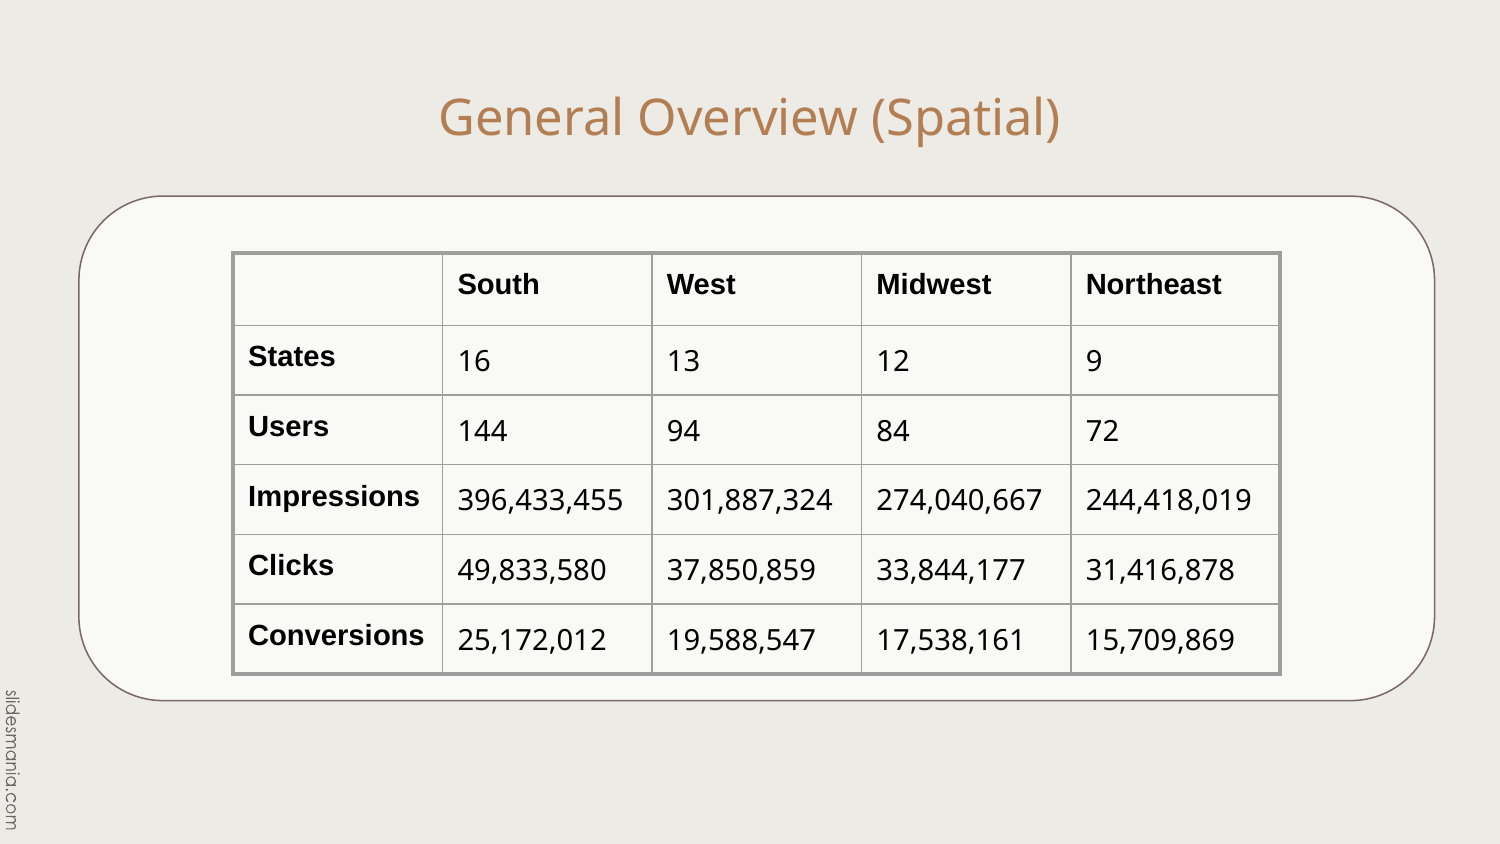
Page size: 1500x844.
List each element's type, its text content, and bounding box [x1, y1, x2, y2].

table_cell 244,418,019 [1072, 465, 1278, 534]
table_header South [443, 255, 651, 325]
table_cell Users [235, 396, 442, 464]
title General Overview (Spatial) [154, 69, 1346, 161]
table_cell 12 [862, 326, 1070, 394]
table_cell 94 [653, 396, 861, 464]
table_cell 31,416,878 [1072, 535, 1278, 603]
table_cell Clicks [235, 535, 442, 603]
table_cell 17,538,161 [862, 605, 1070, 672]
table_header Midwest [862, 255, 1070, 325]
table_cell 16 [443, 326, 651, 394]
table_cell 9 [1072, 326, 1278, 394]
table_cell 13 [653, 326, 861, 394]
table_cell 72 [1072, 396, 1278, 464]
table_cell 301,887,324 [653, 465, 861, 534]
table_header West [653, 255, 861, 325]
table_cell 37,850,859 [653, 535, 861, 603]
table_cell 15,709,869 [1072, 605, 1278, 672]
table_cell 144 [443, 396, 651, 464]
table_cell 33,844,177 [862, 535, 1070, 603]
table_cell 19,588,547 [653, 605, 861, 672]
table_cell 84 [862, 396, 1070, 464]
table_cell Conversions [235, 605, 442, 672]
table_cell 274,040,667 [862, 465, 1070, 534]
table_cell Impressions [235, 465, 442, 534]
text_box [78, 196, 1435, 701]
table_cell 49,833,580 [443, 535, 651, 603]
table_cell 396,433,455 [443, 465, 651, 534]
table_cell 25,172,012 [443, 605, 651, 672]
table_header Northeast [1072, 255, 1278, 325]
table_cell States [235, 326, 442, 394]
table_header [235, 255, 442, 325]
